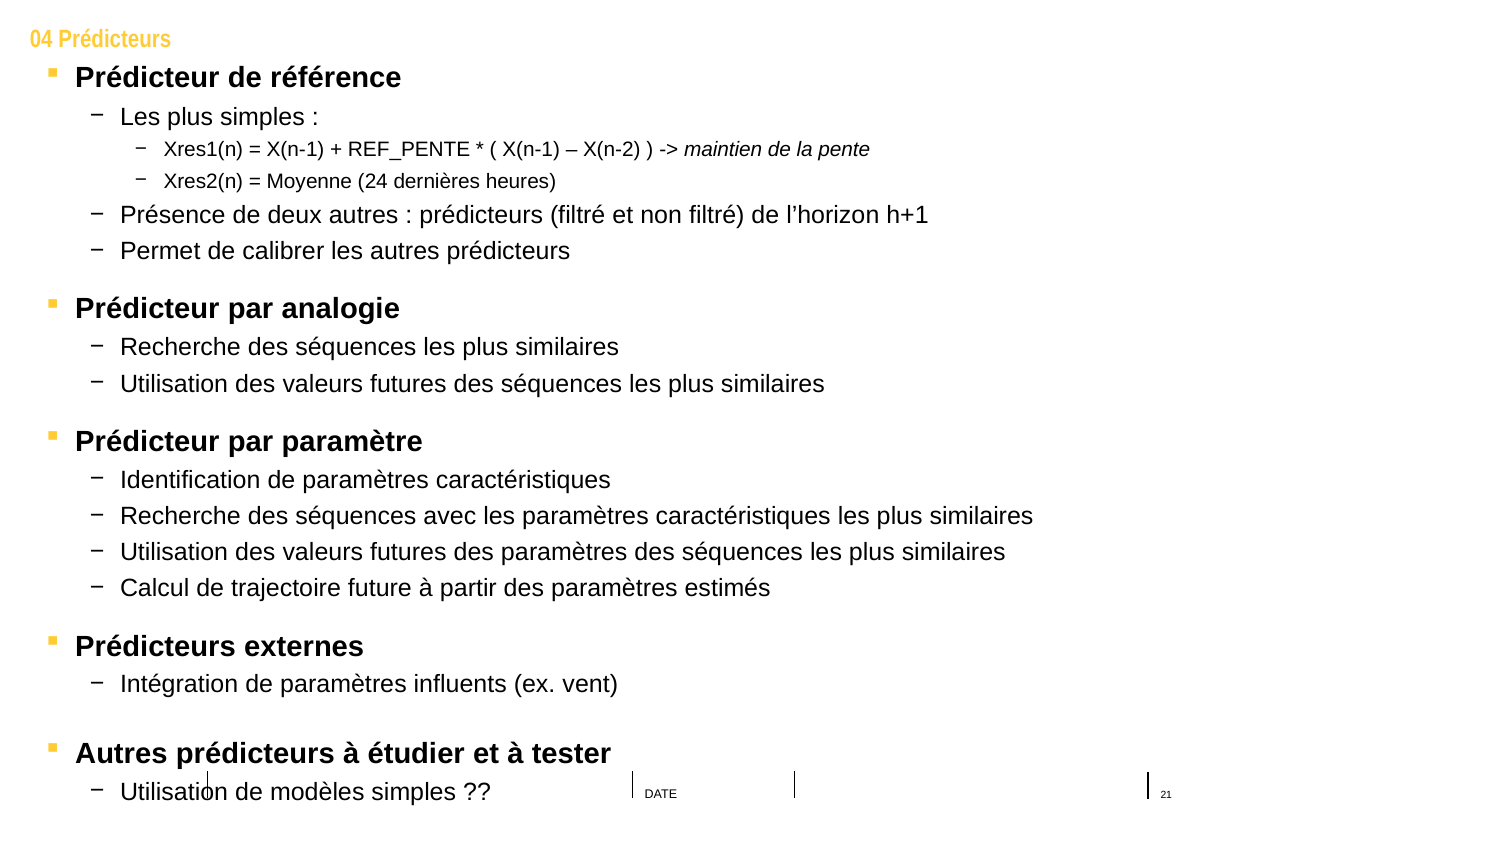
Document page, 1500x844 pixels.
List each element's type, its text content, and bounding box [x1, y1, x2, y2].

list 04 Prédicteurs [29, 23, 1412, 50]
list Prédicteur de référence Les plus simples : Xres1(n) = X(n-1) + REF_PENTE * ( X(n-1) – X(n-2) ) -> maintien de la pente Xres2(n) = Moyenne (24 dernières heures) Présence de deux autres : prédicteurs (filtré et non filtré) de l’horizon h+1 Permet de calibrer les autres prédicteurs Prédicteur par analogie Recherche des séquences les plus similaires Utilisation des valeurs futures des séquences les plus similaires Prédicteur par paramètre Identification de paramètres caractéristiques Recherche des séquences avec les paramètres caractéristiques les plus similaires Utilisation des valeurs futures des paramètres des séquences les plus similaires Calcul de trajectoire future à partir des paramètres estimés Prédicteurs externes Intégration de paramètres influents (ex. vent) Autres prédicteurs à étudier et à tester Utilisation de modèles simples ?? [46, 58, 1500, 820]
